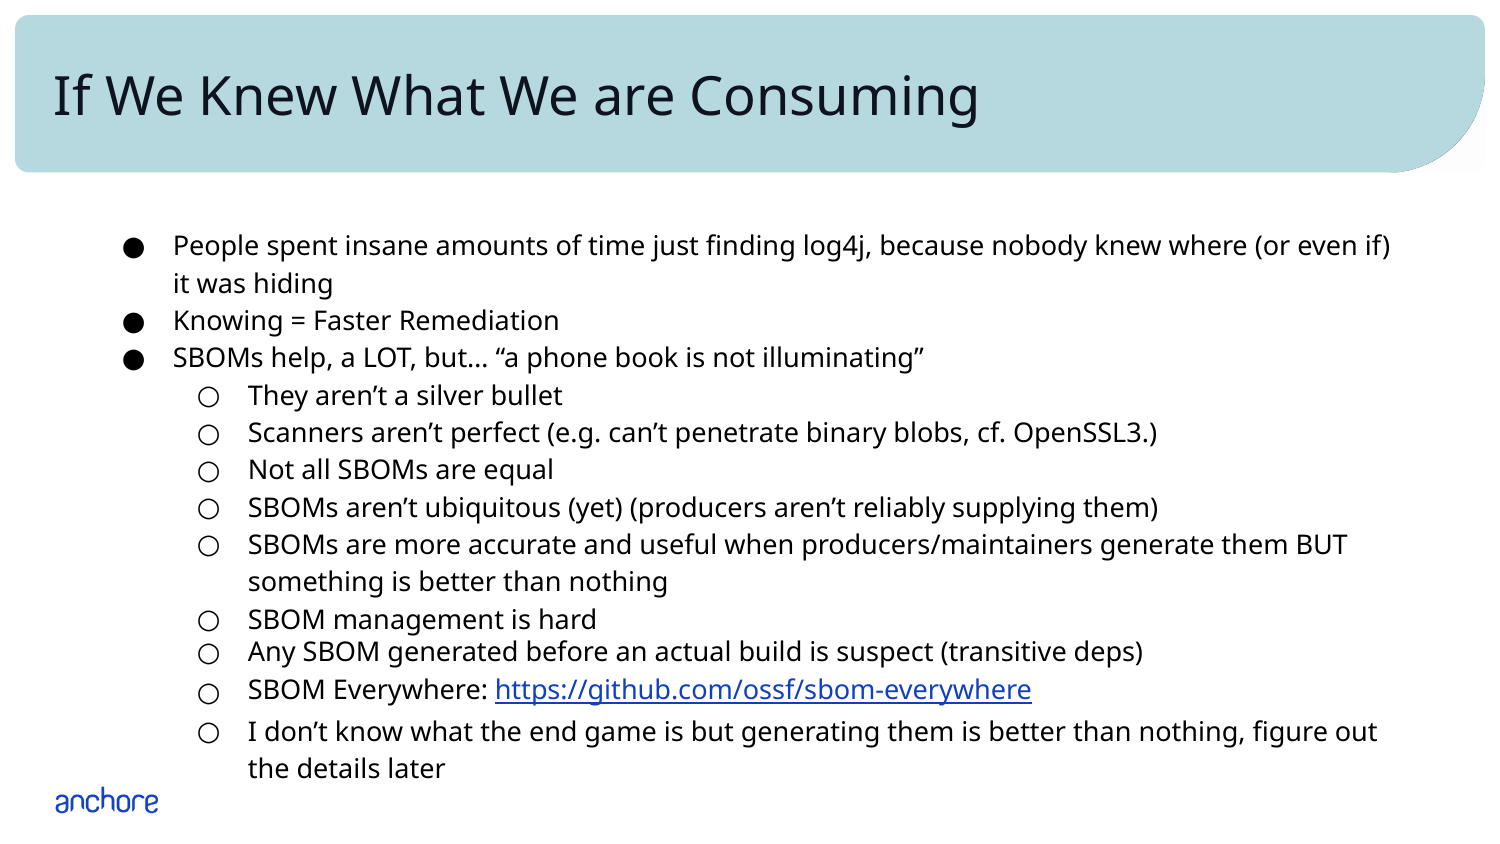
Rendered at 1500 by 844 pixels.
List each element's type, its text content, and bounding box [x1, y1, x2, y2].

picture [1445, 74, 1485, 173]
picture [46, 777, 82, 822]
text_box People spent insane amounts of time just finding log4j, because nobody knew where (or even if) it was hiding Knowing = Faster Remediation SBOMs help, a LOT, but… “a phone book is not illuminating” They aren’t a silver bullet Scanners aren’t perfect (e.g. can’t penetrate binary blobs, cf. OpenSSL3.) Not all SBOMs are equal SBOMs aren’t ubiquitous (yet) (producers aren’t reliably supplying them) SBOMs are more accurate and useful when producers/maintainers generate them BUT something is better than nothing SBOM management is hard Any SBOM generated before an actual build is suspect (transitive deps) SBOM Everywhere: https://github.com/ossf/sbom-everywhere I don’t know what the end game is but generating them is better than nothing, figure out the details later [82, 208, 1416, 837]
title If We Knew What We are Consuming [53, 15, 1445, 173]
